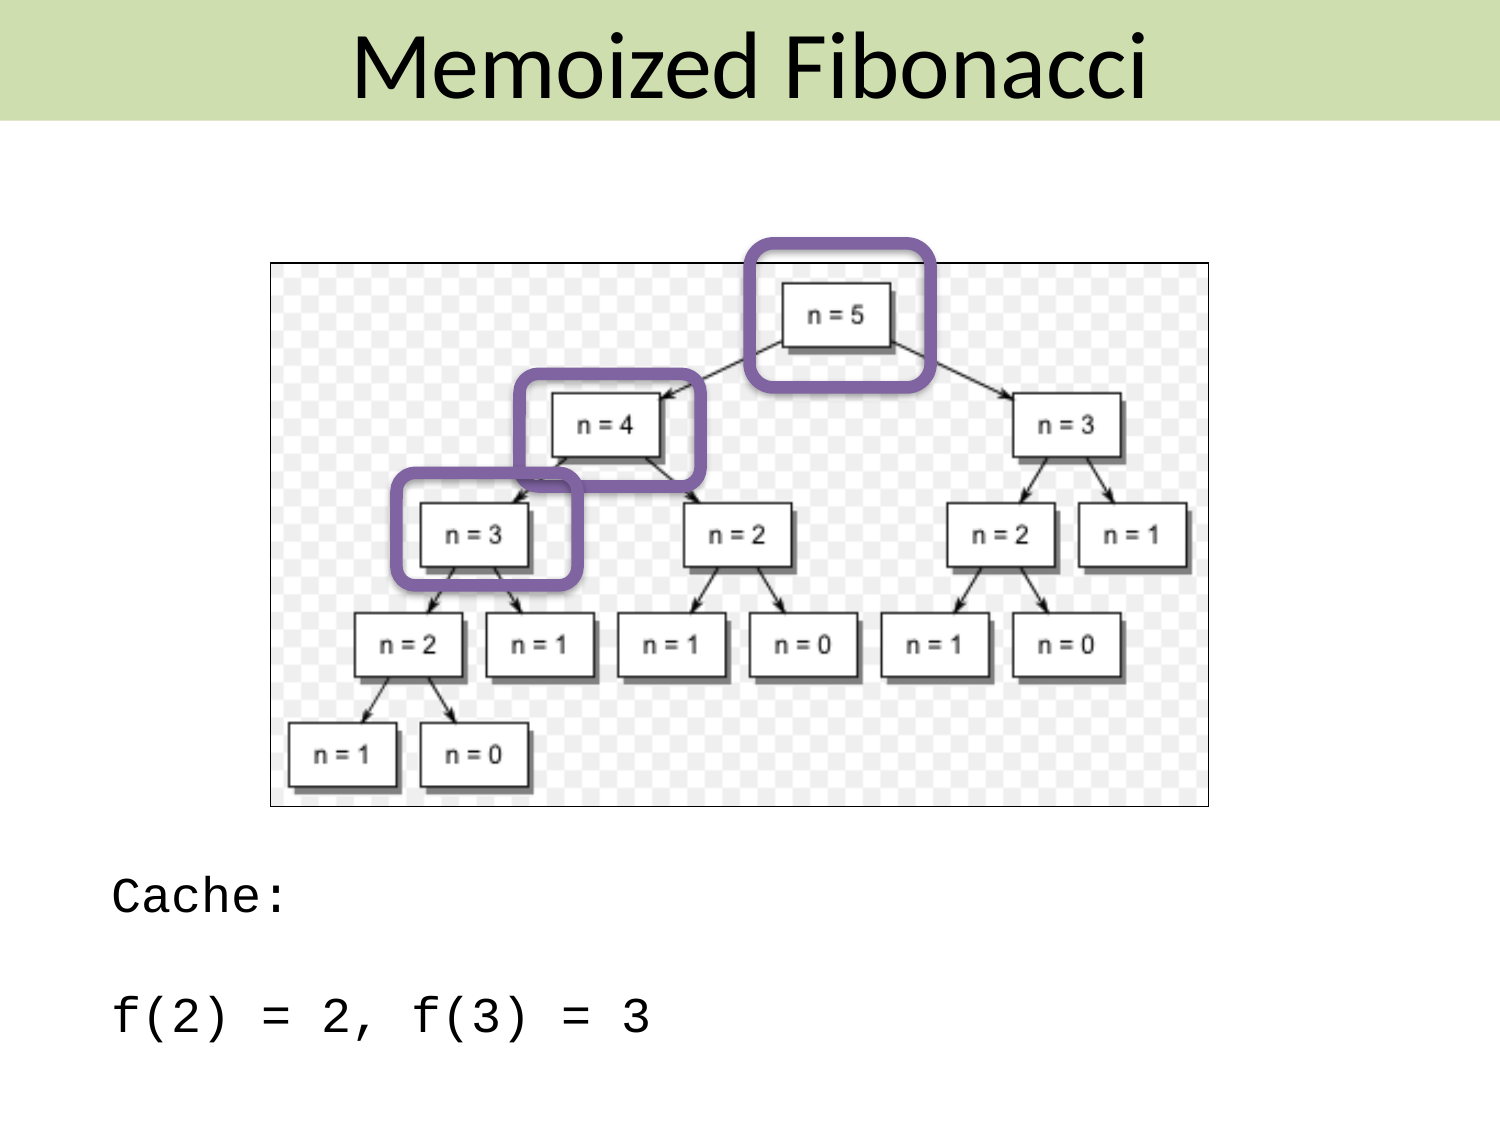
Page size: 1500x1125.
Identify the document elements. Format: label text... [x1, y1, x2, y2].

picture [271, 263, 1209, 806]
text_box [749, 242, 931, 262]
text_box Cache: f(2) = 2, f(3) = 3 [96, 854, 667, 1125]
text_box Memoized Fibonacci [0, 0, 1500, 121]
